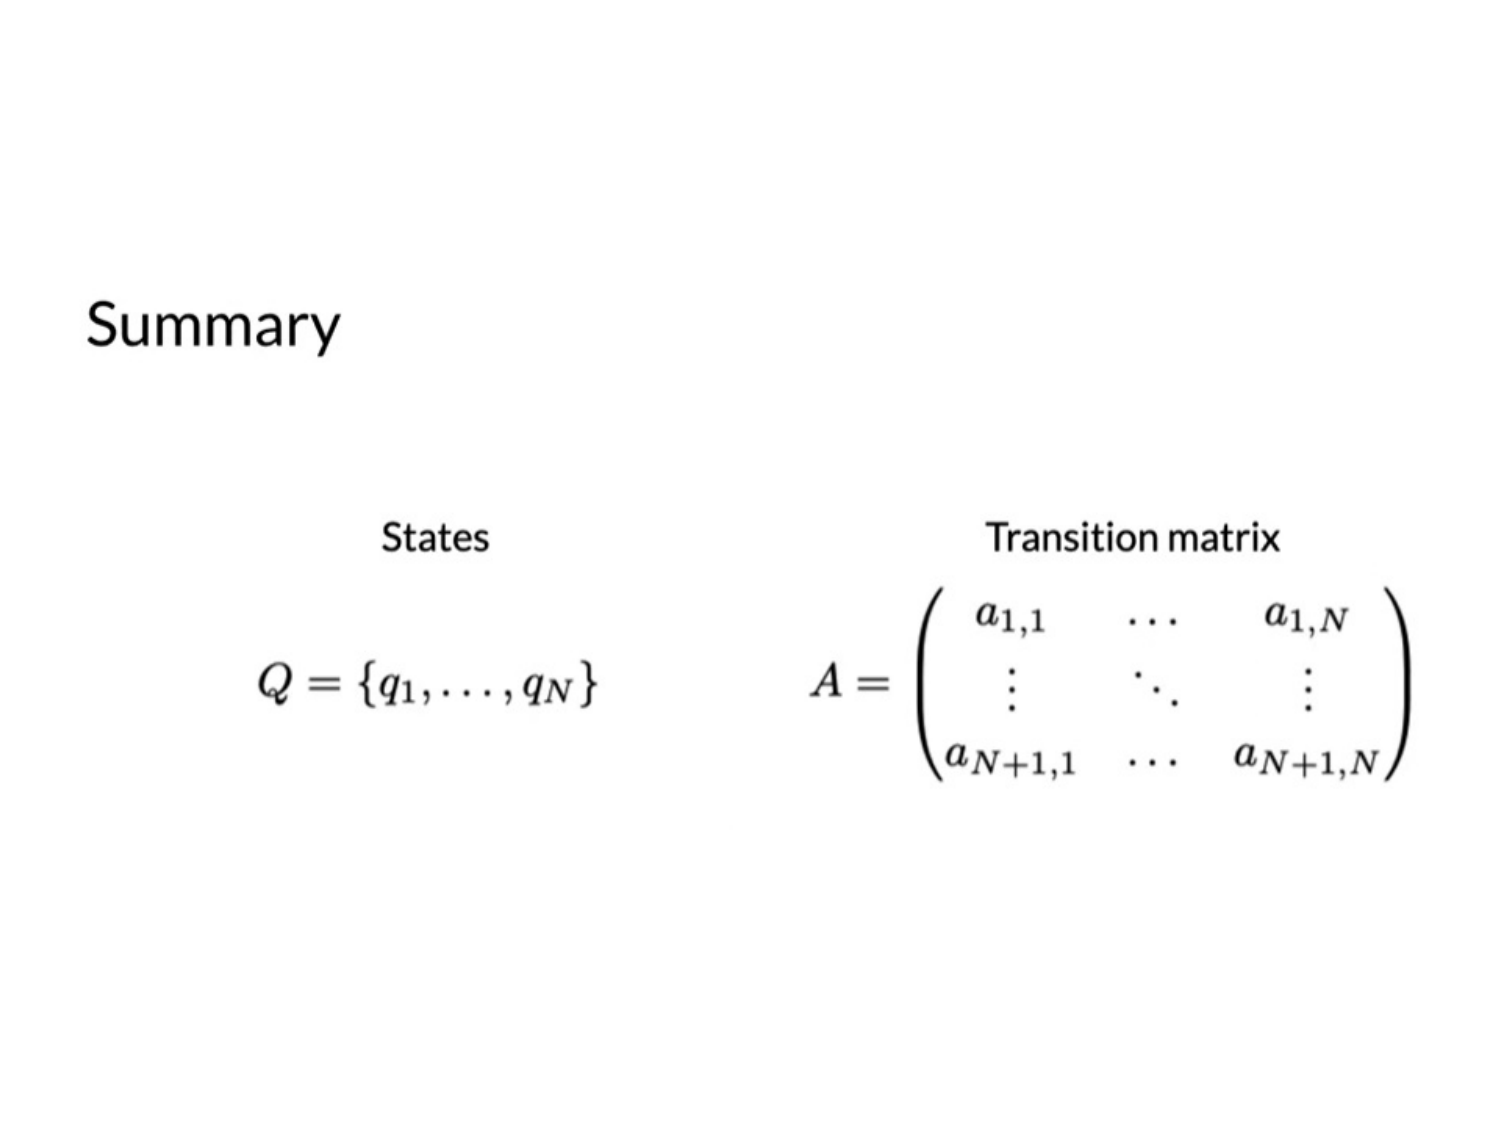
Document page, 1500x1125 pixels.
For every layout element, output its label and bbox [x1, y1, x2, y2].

picture [77, 286, 1423, 839]
